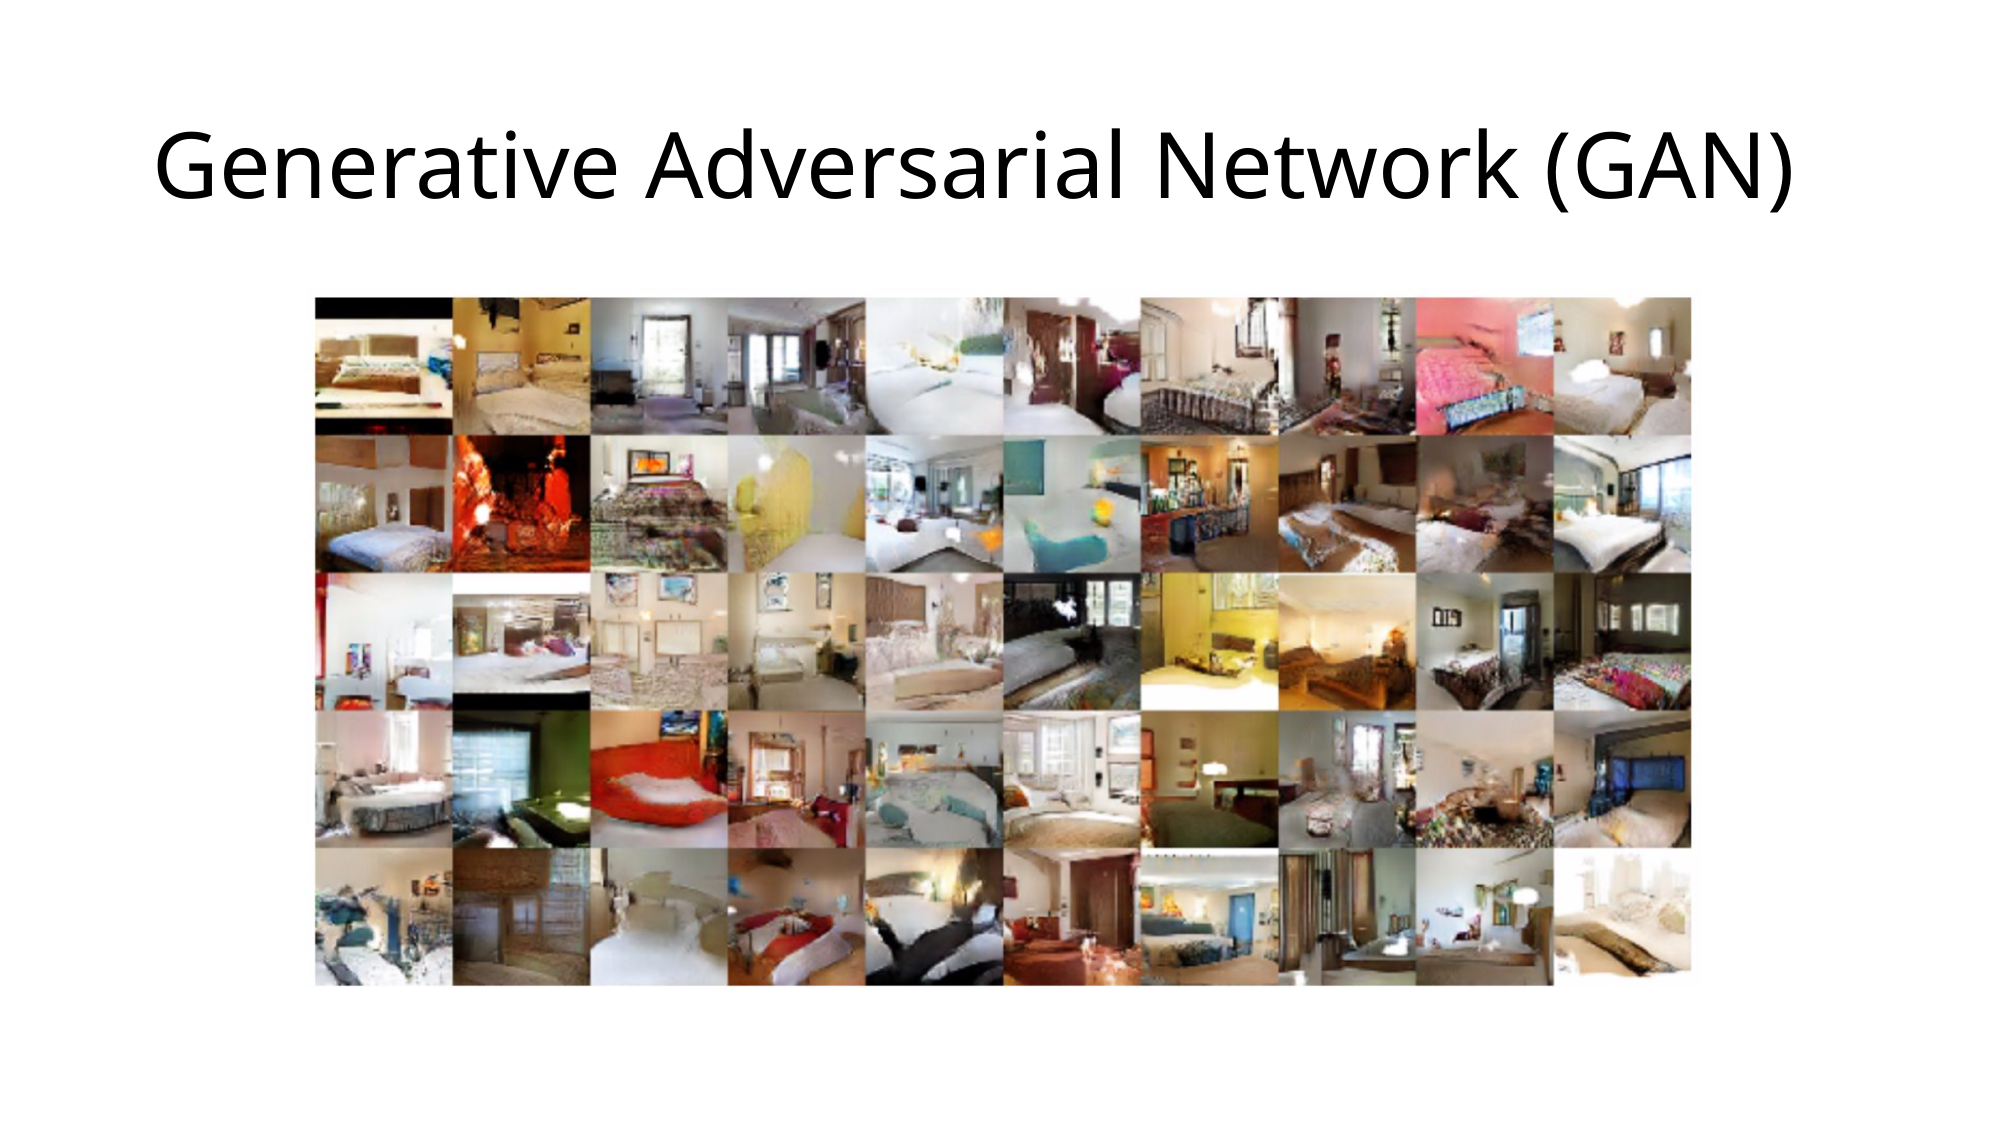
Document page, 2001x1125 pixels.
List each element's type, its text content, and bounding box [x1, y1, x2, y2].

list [299, 277, 1700, 992]
title Generative Adversarial Network (GAN) [137, 59, 1863, 278]
